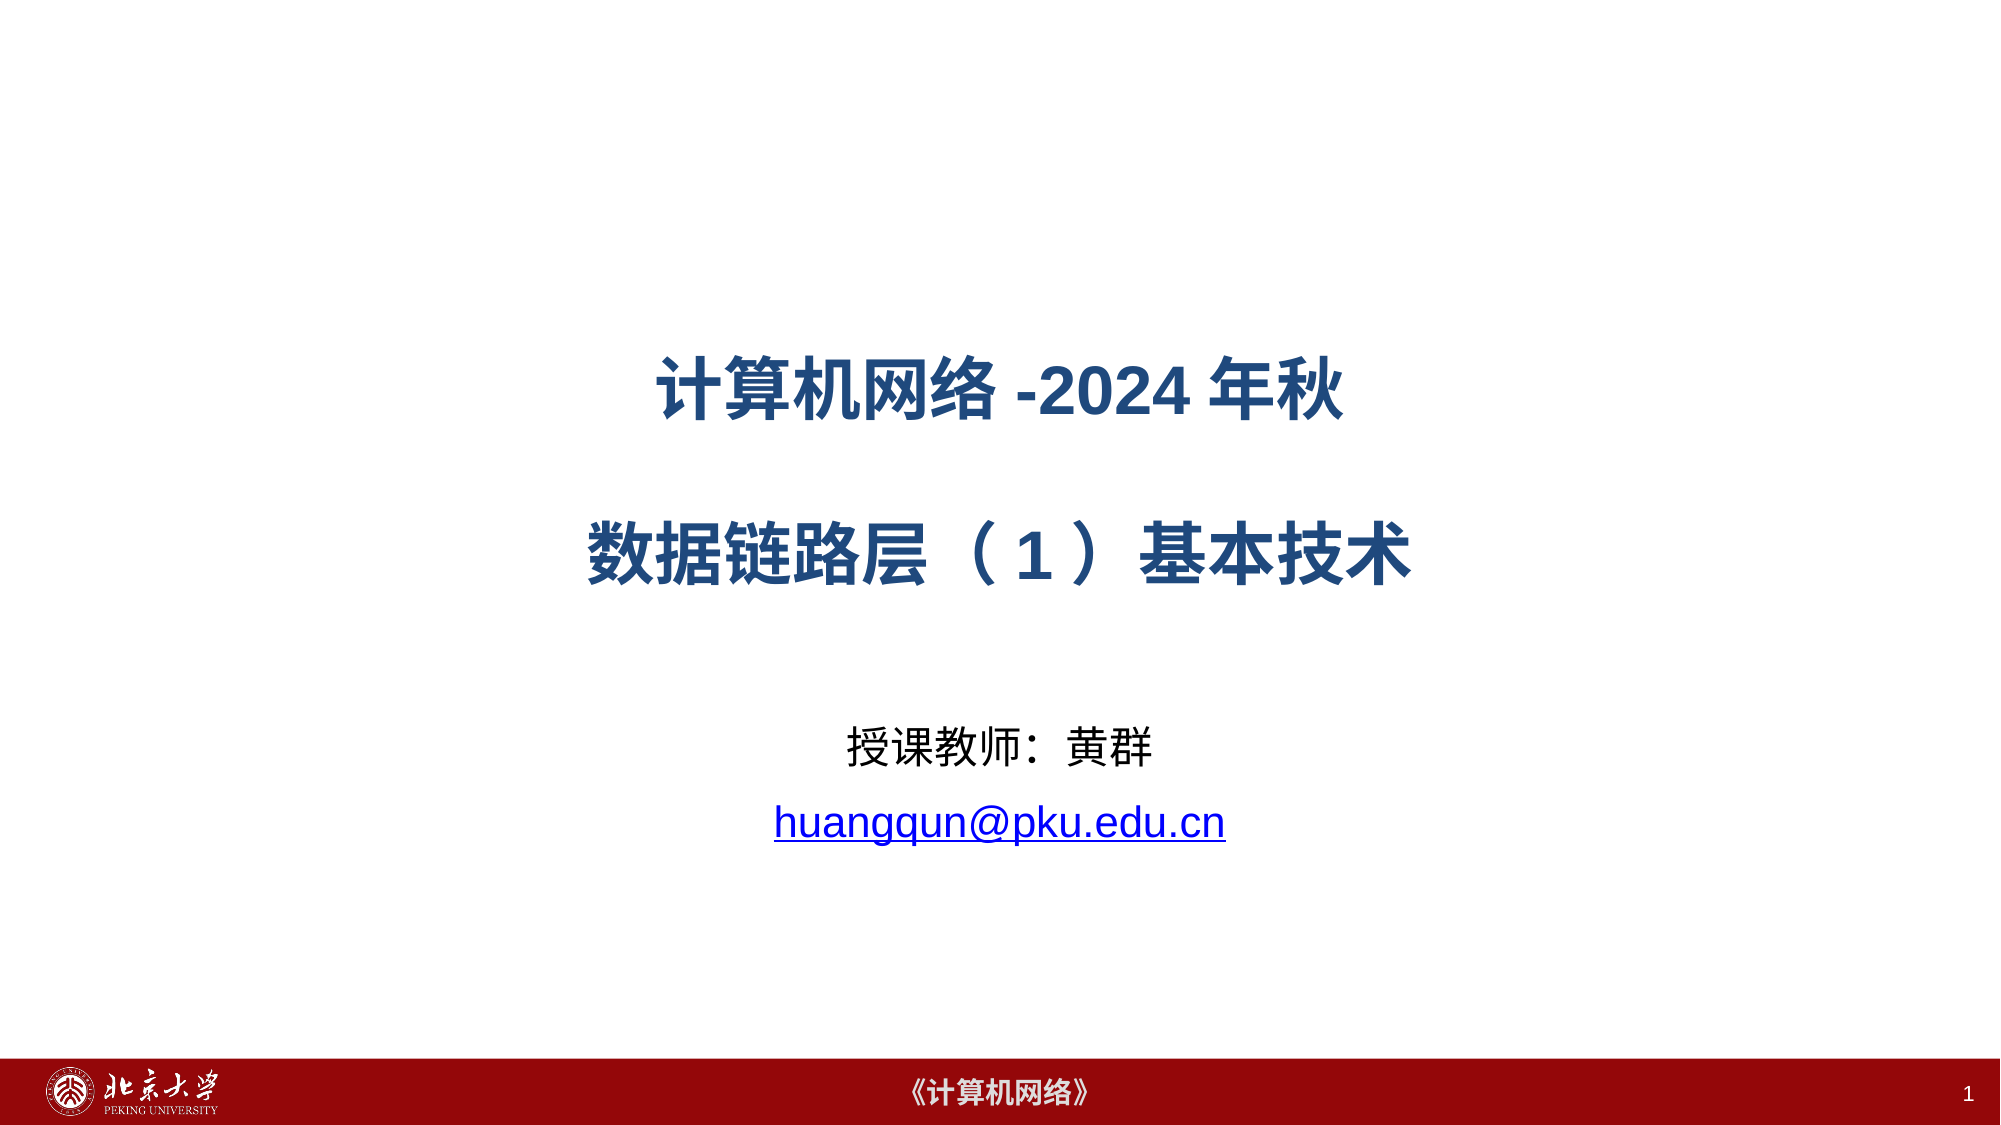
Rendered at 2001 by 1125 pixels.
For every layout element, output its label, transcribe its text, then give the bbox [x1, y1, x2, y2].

title 计算机网络-2024年秋 数据链路层（1）基本技术 [150, 349, 1850, 591]
subtitle 授课教师：黄群 huangqun@pku.edu.cn [300, 637, 1700, 925]
slide_number 1 [1522, 1072, 1990, 1125]
picture [46, 1067, 218, 1116]
